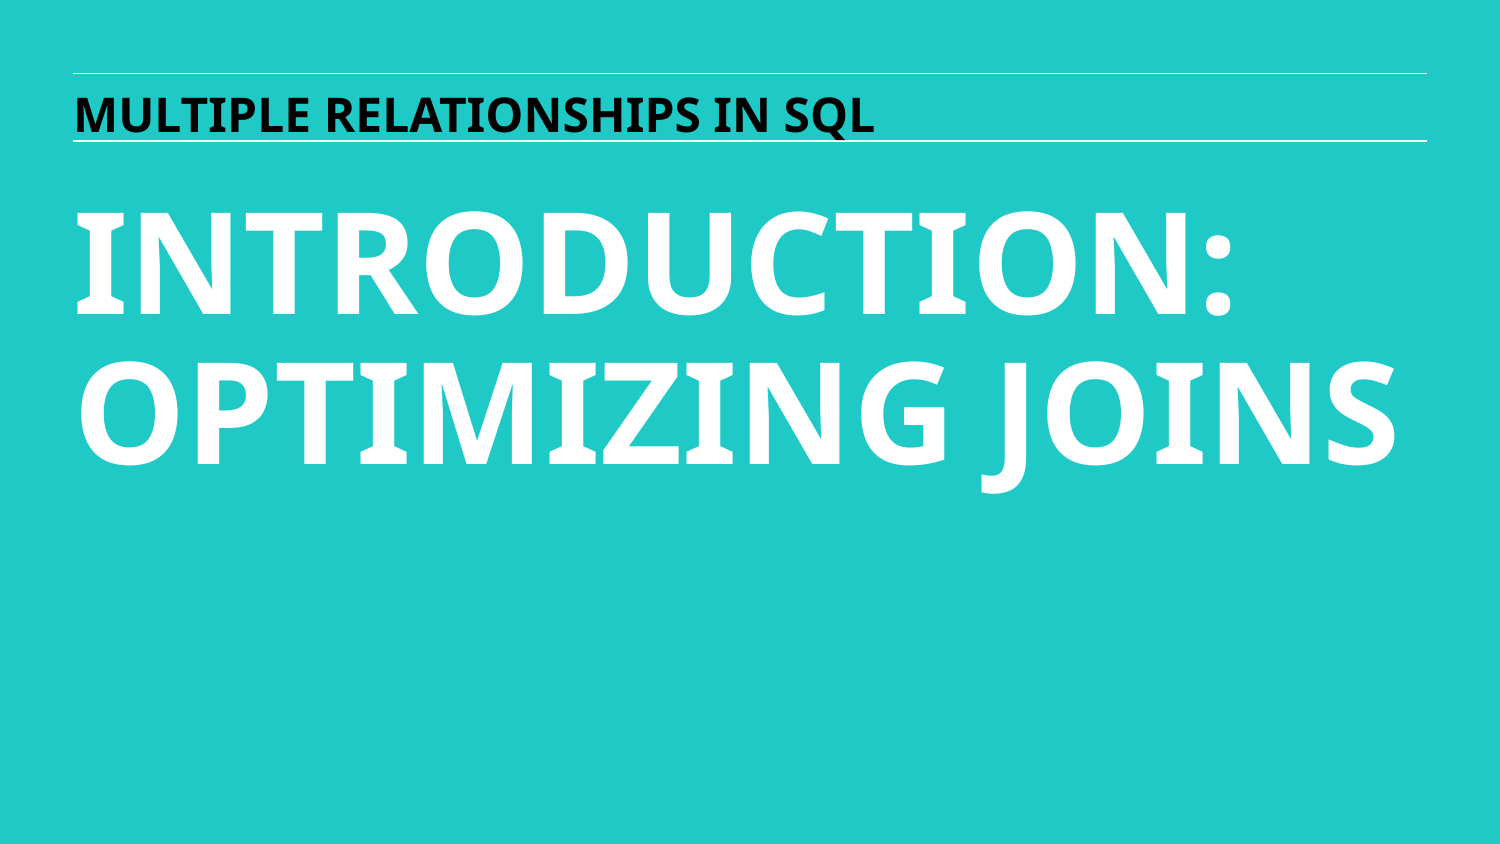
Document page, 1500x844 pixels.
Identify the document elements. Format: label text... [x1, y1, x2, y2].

text_box MULTIPLE RELATIONSHIPS IN SQL [73, 85, 1246, 135]
text_box INTRODUCTION: OPTIMIZING JOINS [73, 170, 1427, 495]
